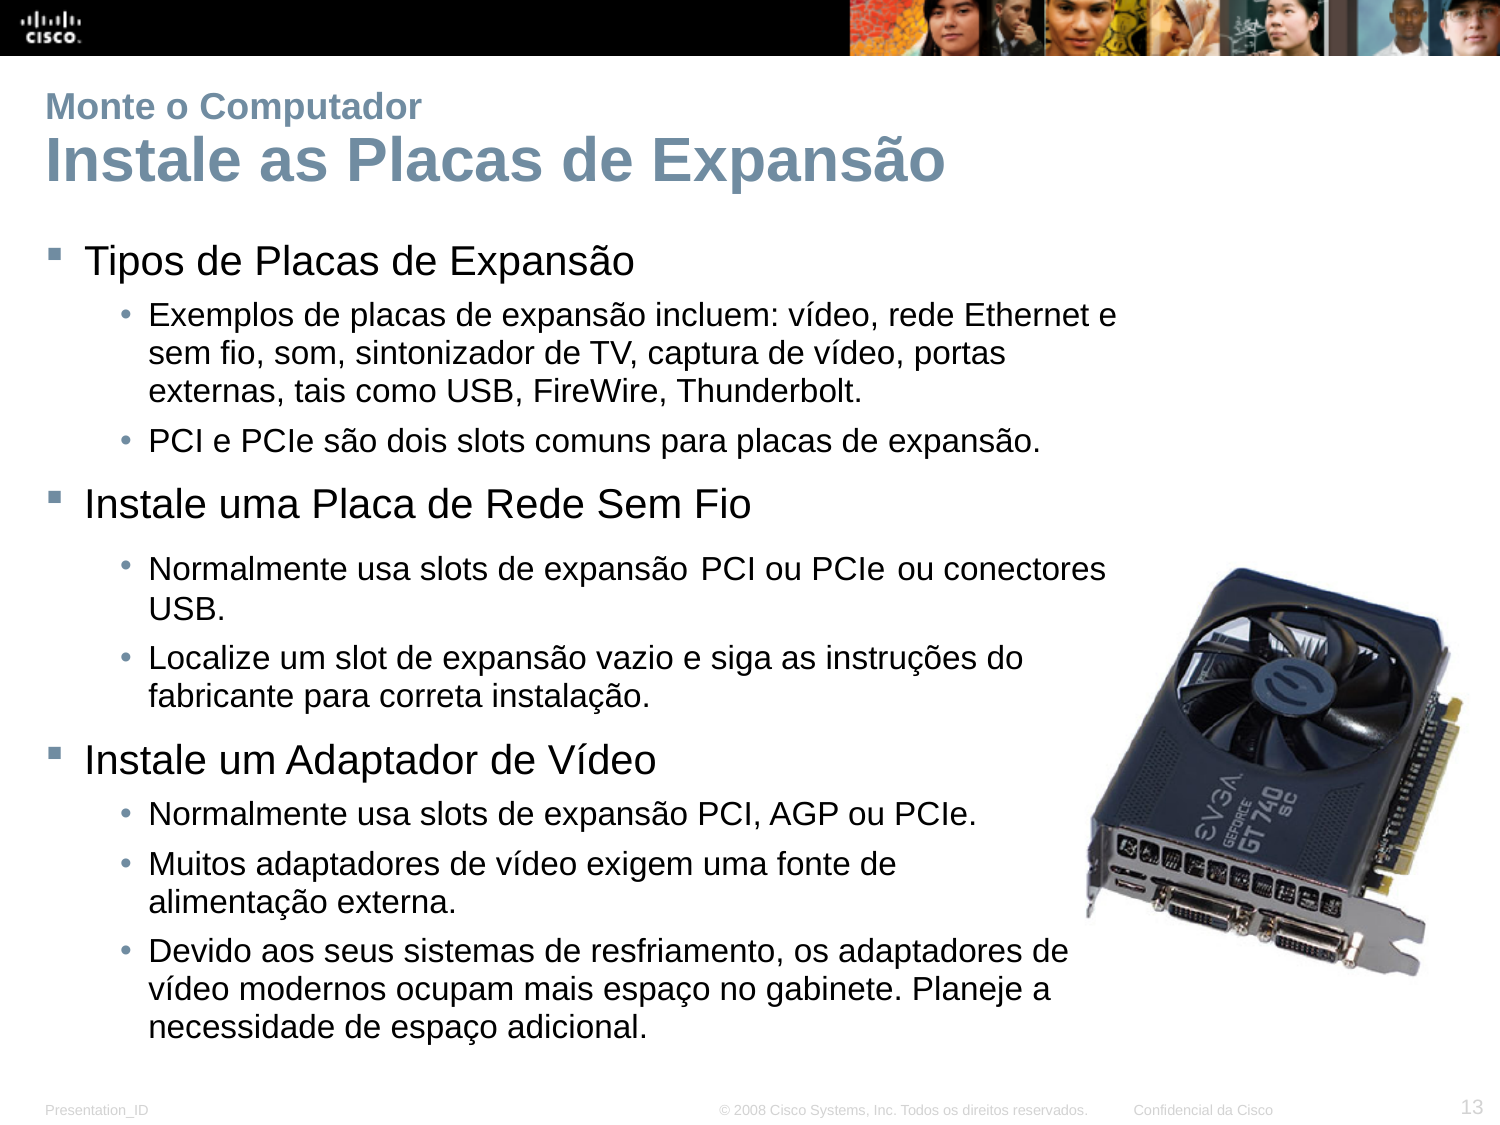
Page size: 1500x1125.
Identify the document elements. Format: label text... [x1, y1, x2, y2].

title Monte o Computador Instale as Placas de Expansão [31, 64, 1471, 203]
picture [0, 0, 1500, 56]
picture [1071, 555, 1472, 985]
list Tipos de Placas de Expansão Exemplos de placas de expansão incluem: vídeo, rede Ethernet e sem fio, som, sintonizador de TV, captura de vídeo, portas externas, tais como USB, FireWire, Thunderbolt. PCI e PCIe são dois slots comuns para placas de expansão. Instale uma Placa de Rede Sem Fio Normalmente usa slots de expansão PCI ou PCIe ou conectores USB. Localize um slot de expansão vazio e siga as instruções do fabricante para correta instalação. Instale um Adaptador de Vídeo Normalmente usa slots de expansão PCI, AGP ou PCIe. Muitos adaptadores de vídeo exigem uma fonte de alimentação externa. Devido aos seus sistemas de resfriamento, os adaptadores de vídeo modernos ocupam mais espaço no gabinete. Planeje a necessidade de espaço adicional. [31, 230, 1141, 1077]
